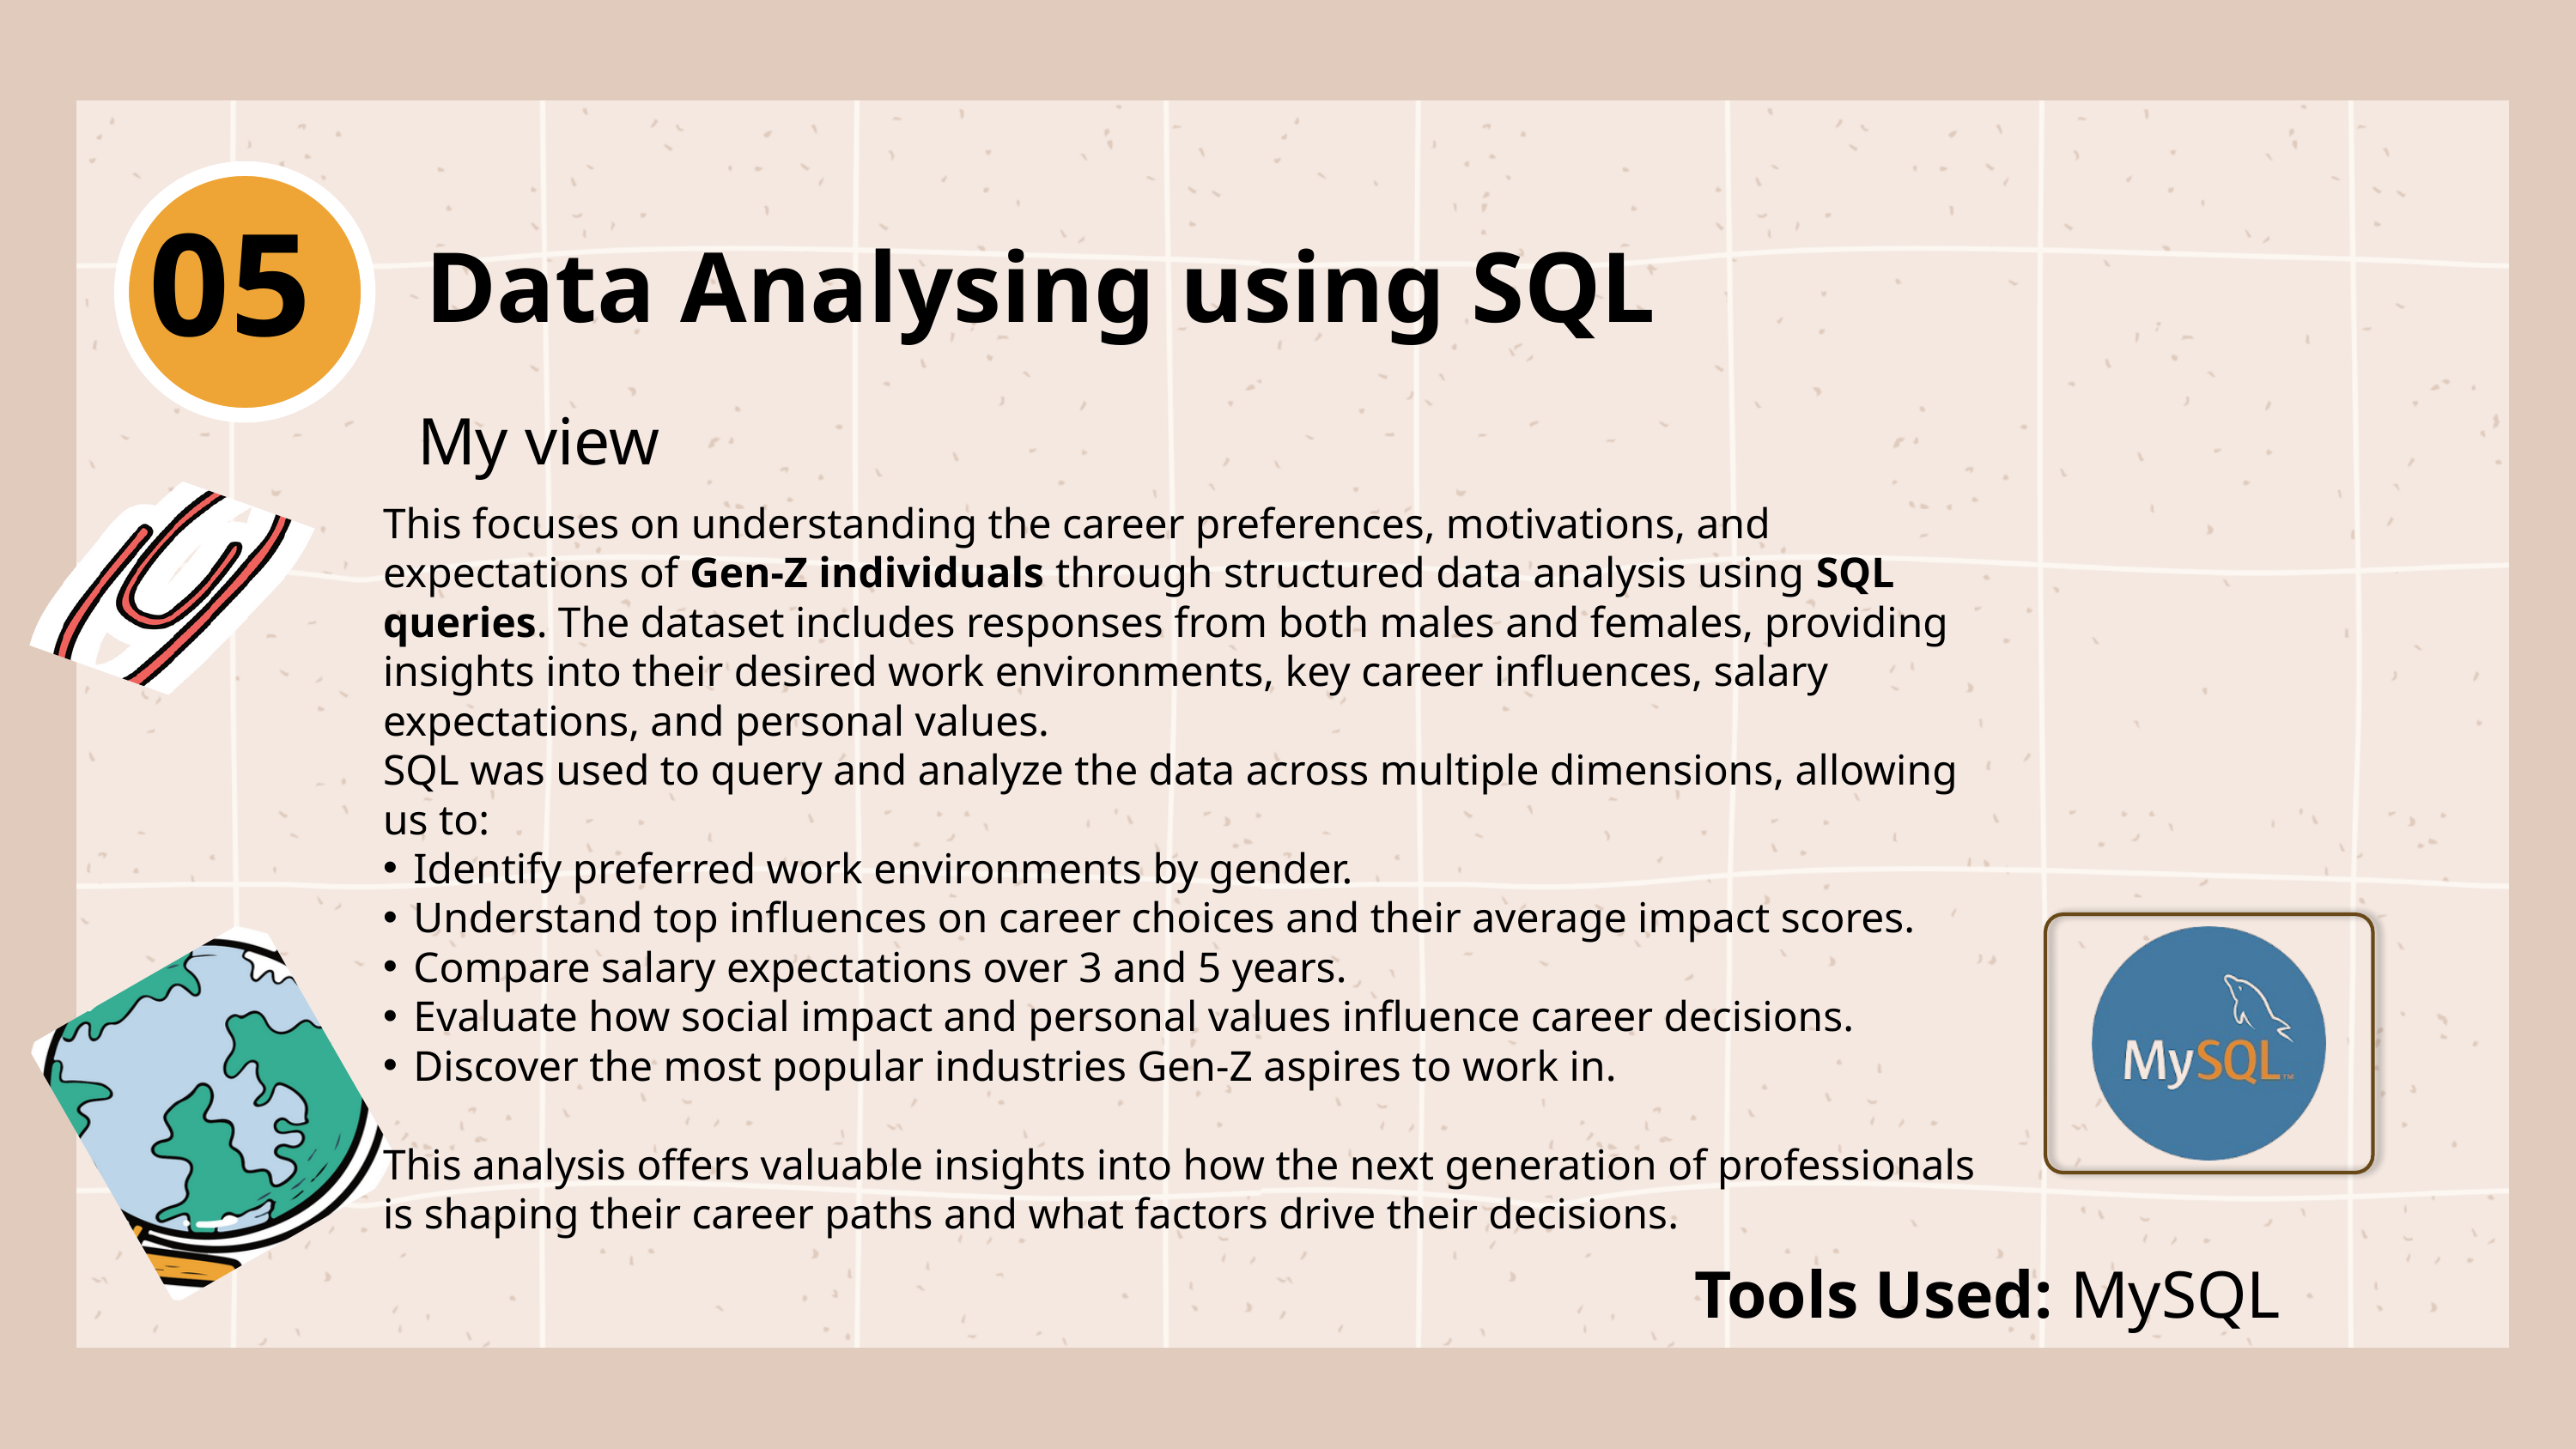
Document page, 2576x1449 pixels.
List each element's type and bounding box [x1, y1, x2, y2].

text_box [27, 520, 71, 661]
text_box [27, 1021, 71, 1124]
text_box [121, 168, 369, 415]
picture [76, 100, 2509, 1348]
